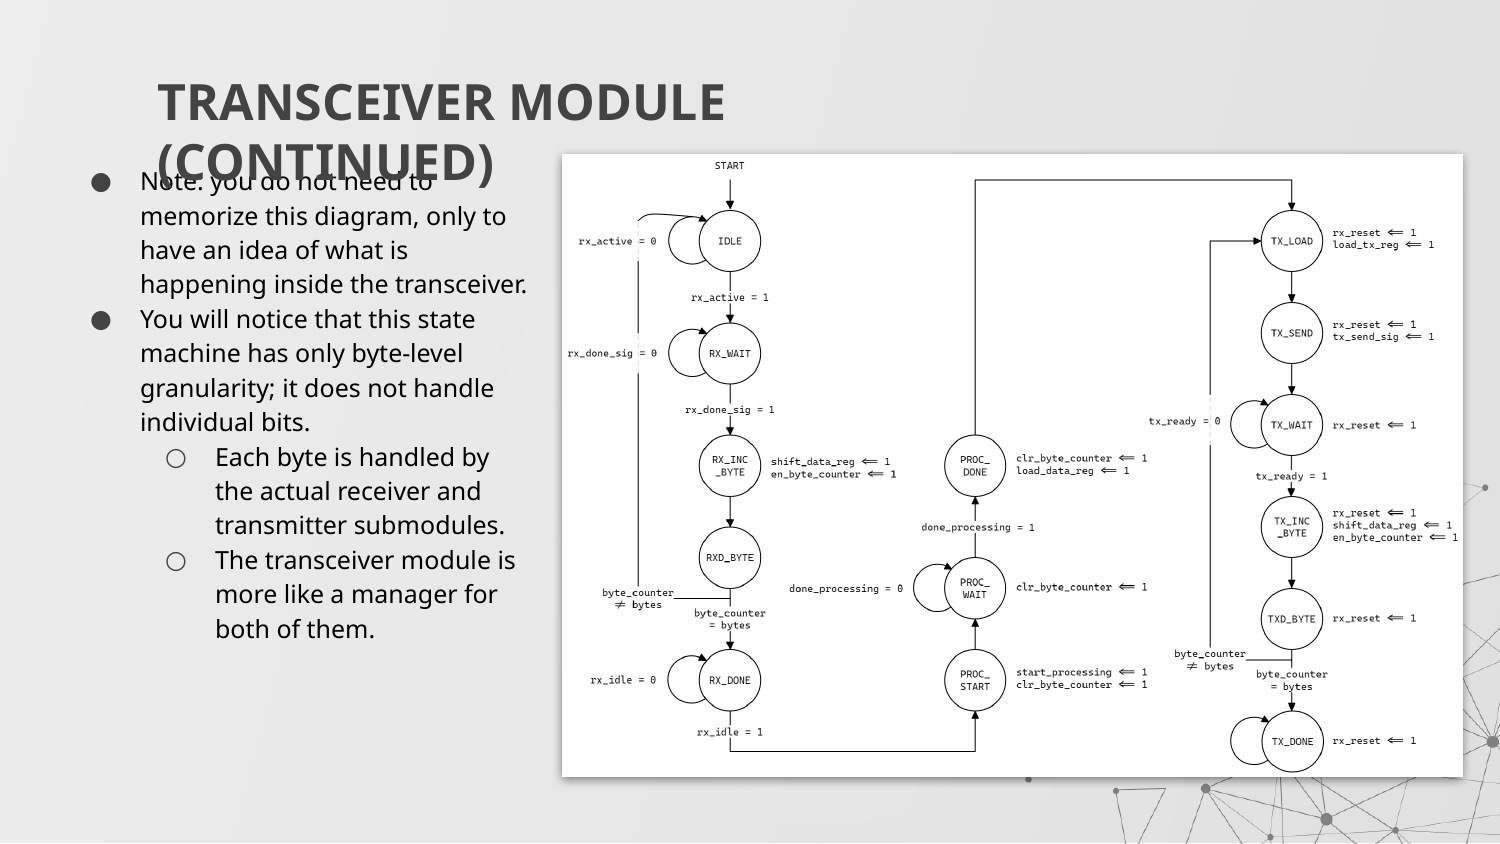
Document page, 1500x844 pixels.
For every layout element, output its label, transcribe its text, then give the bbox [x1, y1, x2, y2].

title TRANSCEIVER MODULE (CONTINUED) [142, 55, 1084, 146]
list Note: you do not need to memorize this diagram, only to have an idea of what is happening inside the transceiver. You will notice that this state machine has only byte-level granularity; it does not handle individual bits. Each byte is handled by the actual receiver and transmitter submodules. The transceiver module is more like a manager for both of them. [50, 146, 550, 722]
picture [0, 0, 1500, 844]
